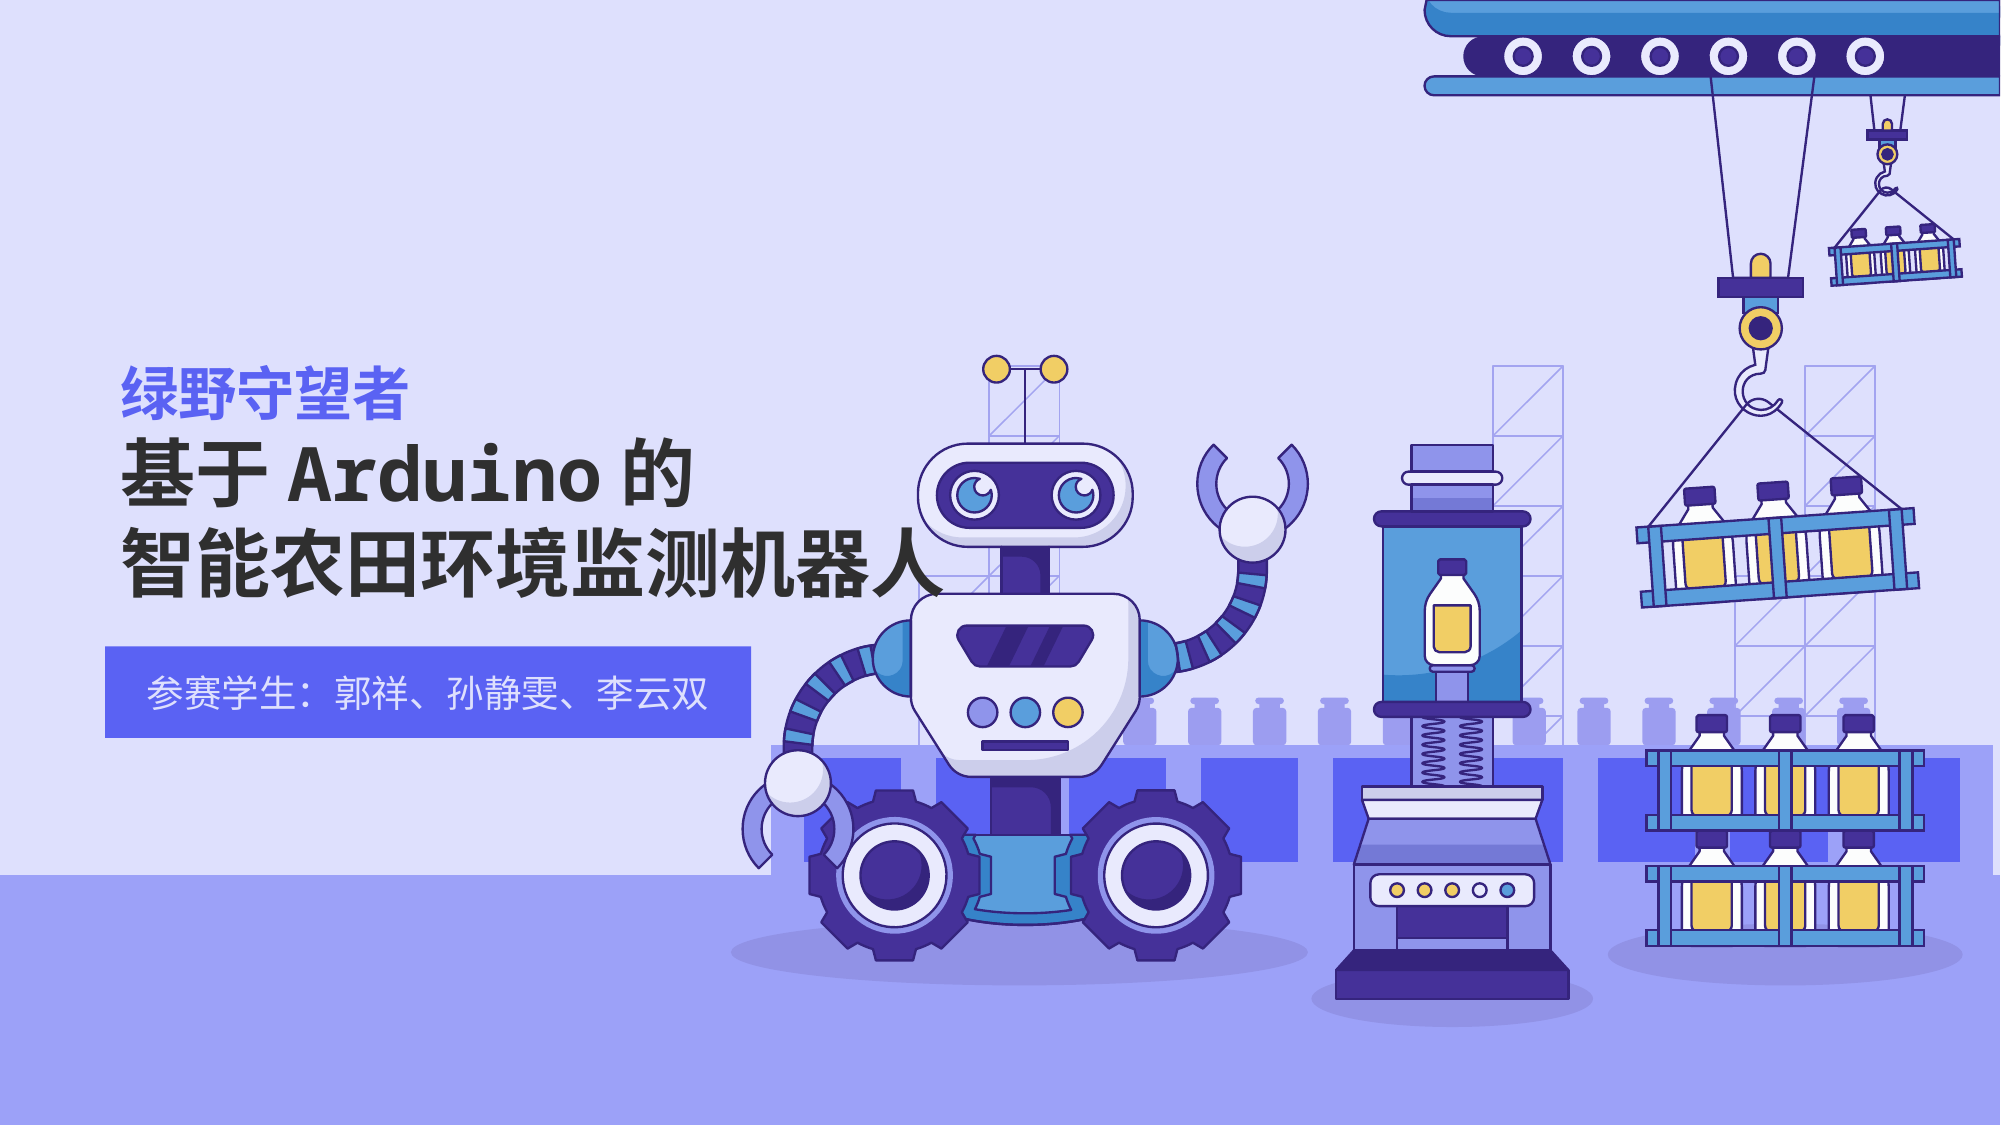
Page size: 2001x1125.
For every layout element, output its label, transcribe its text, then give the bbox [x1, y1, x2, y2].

title 绿野守望者 基于Arduino的 智能农田环境监测机器人 [105, 260, 1565, 615]
subtitle 参赛学生：郭祥、孙静雯、李云双 [105, 646, 752, 738]
